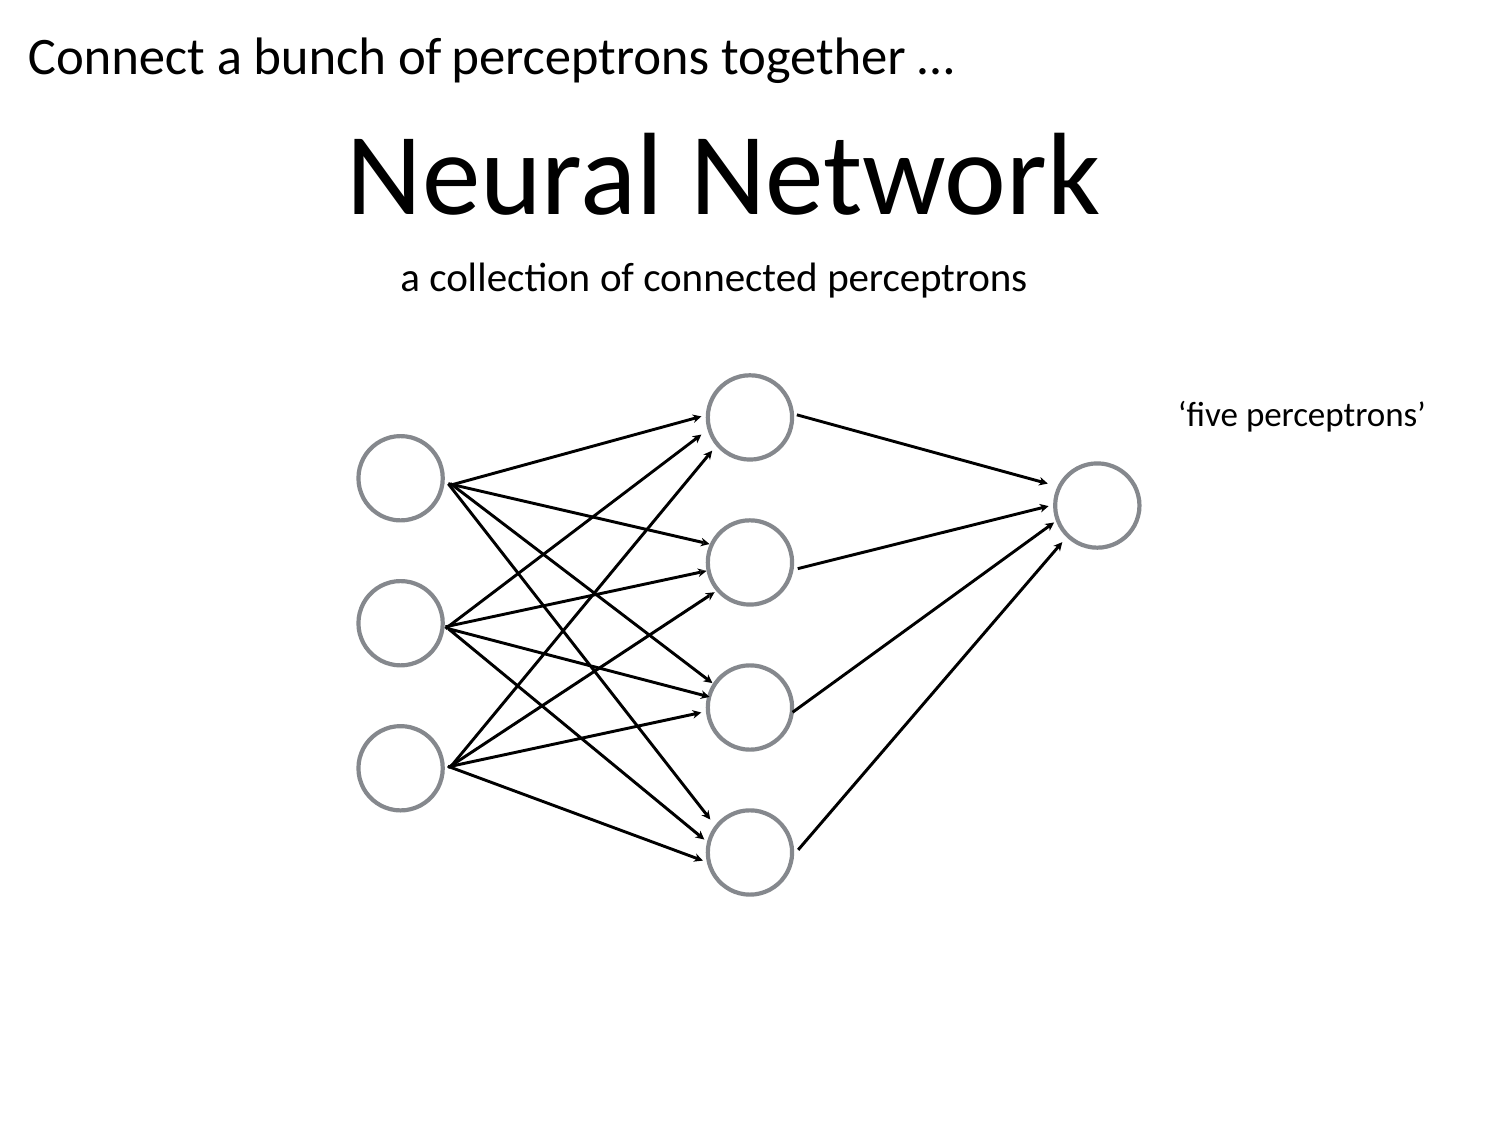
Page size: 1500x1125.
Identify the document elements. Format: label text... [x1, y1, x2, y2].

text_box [356, 373, 1141, 897]
title Connect a bunch of perceptrons together … Neural Network [26, 15, 1155, 238]
text_box a collection of connected perceptrons ‘five perceptrons’ [398, 249, 1427, 434]
